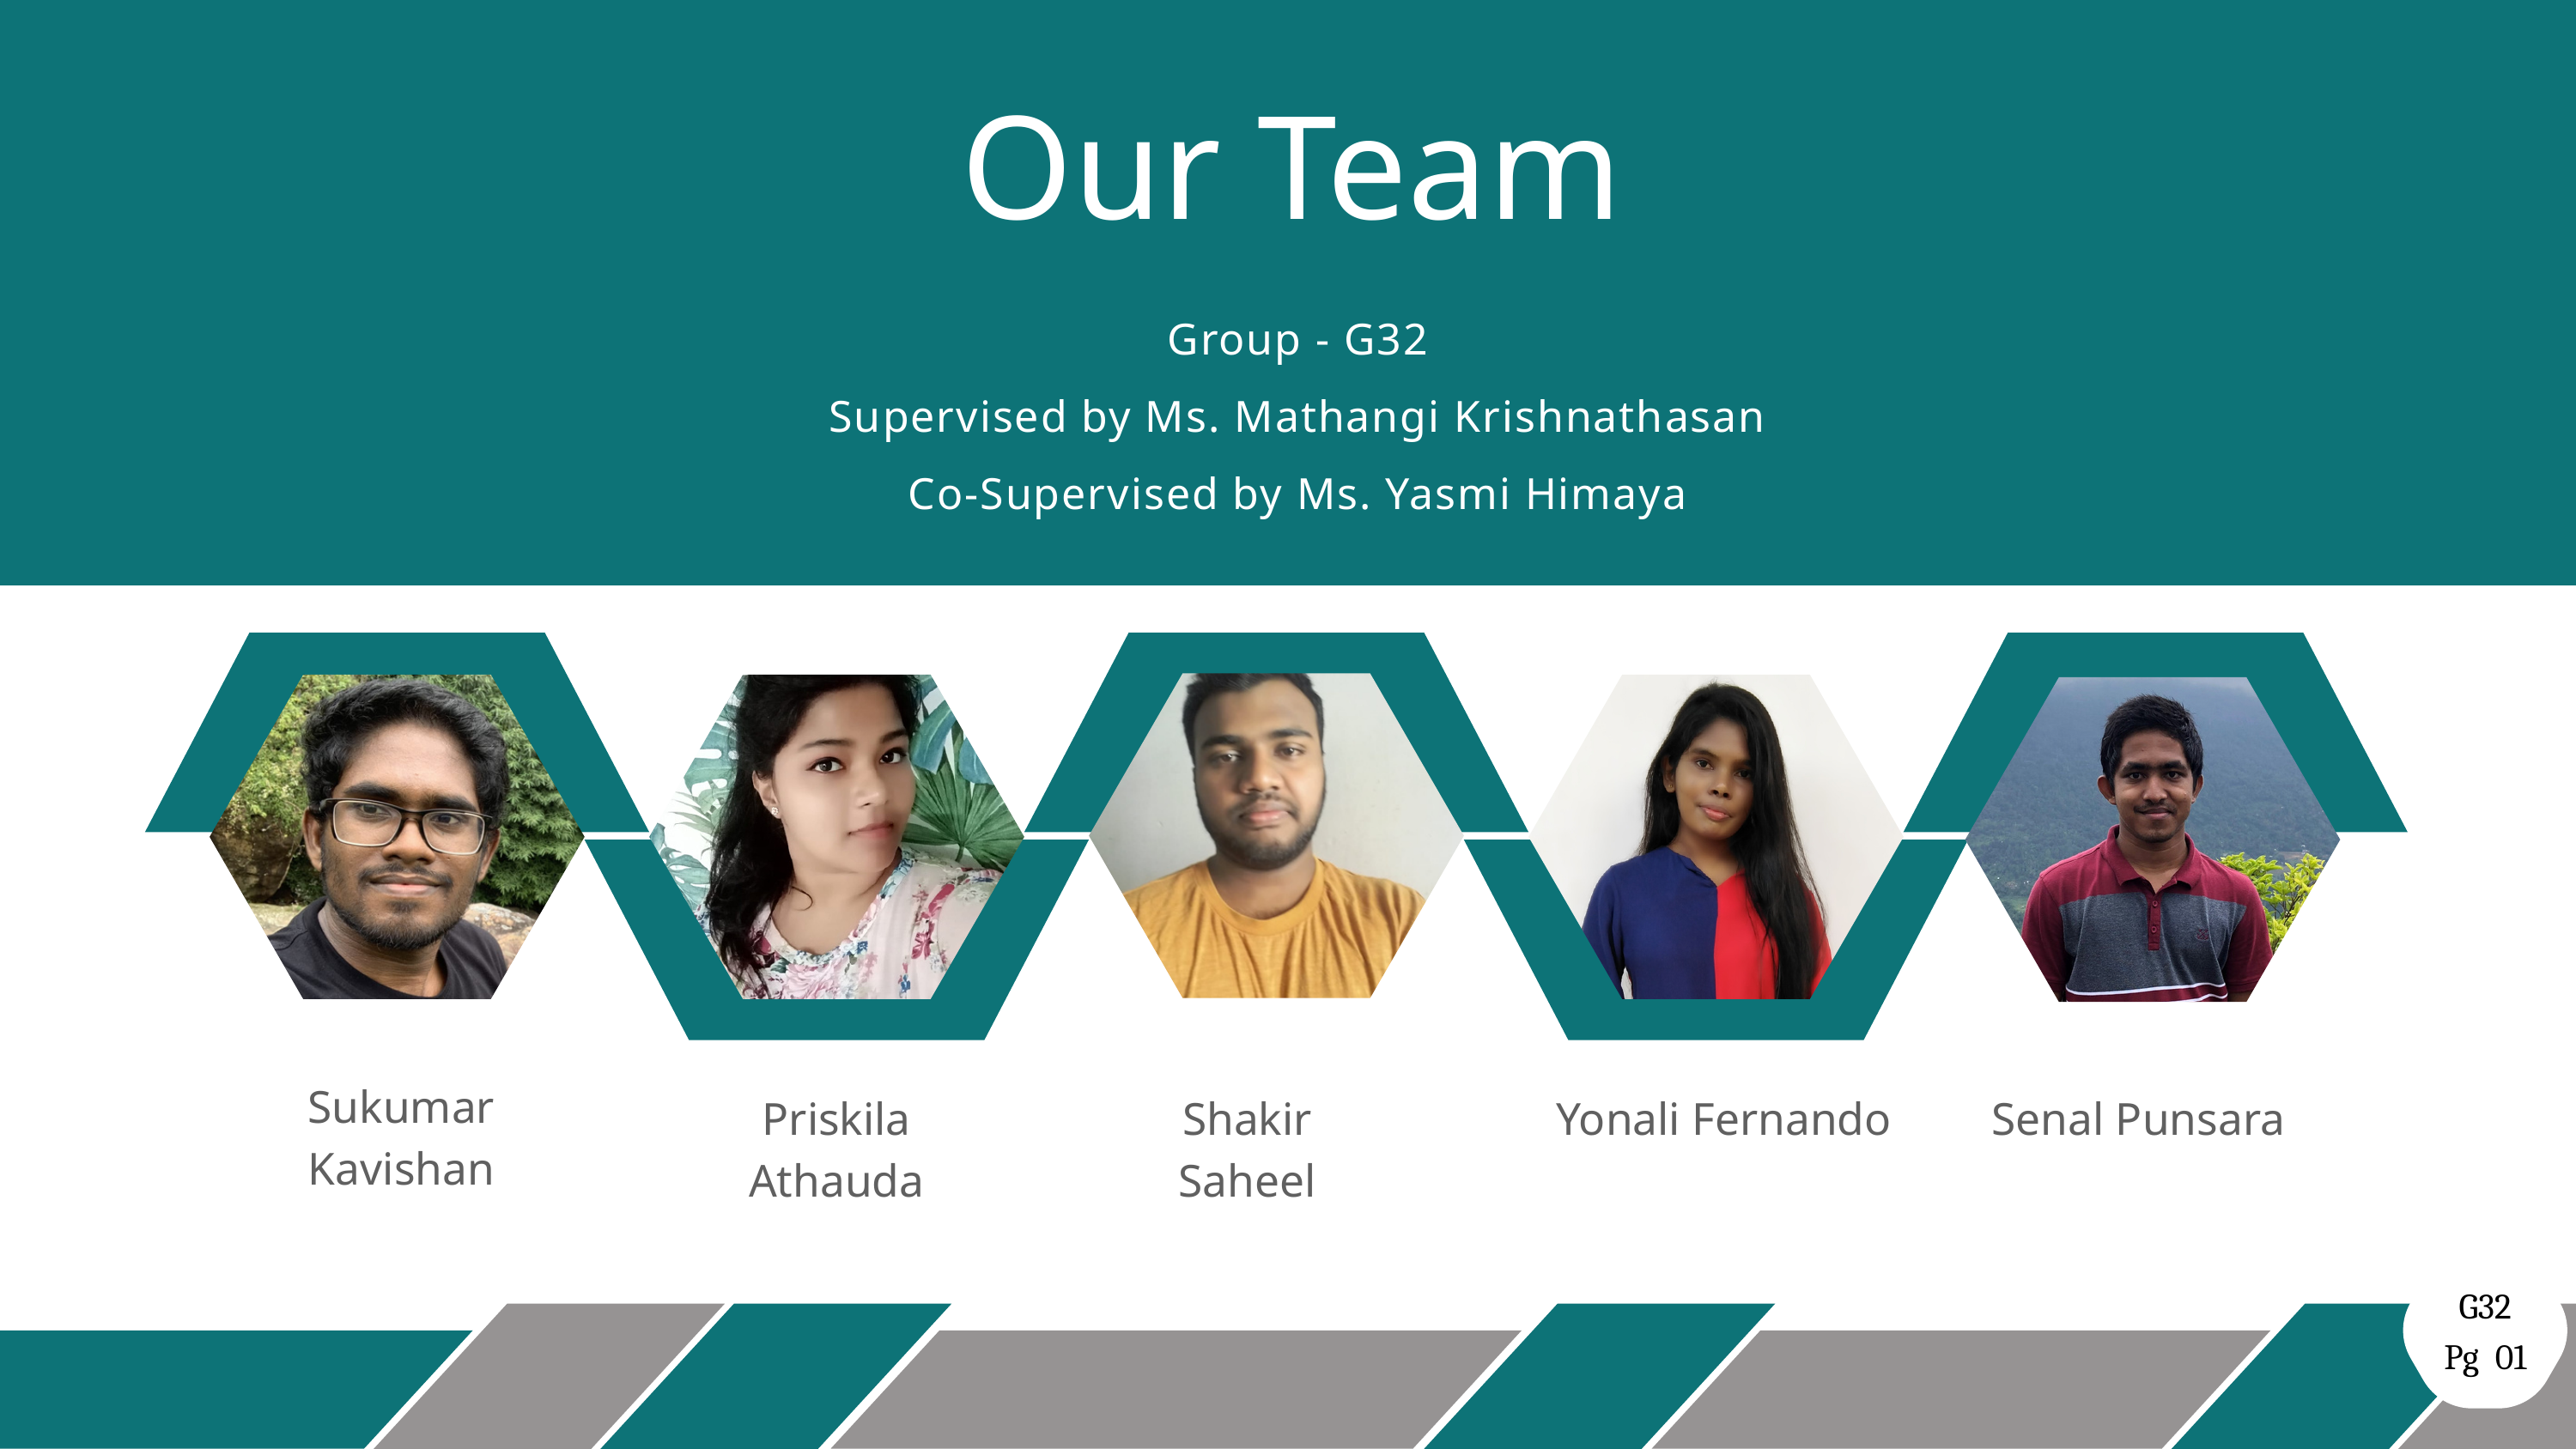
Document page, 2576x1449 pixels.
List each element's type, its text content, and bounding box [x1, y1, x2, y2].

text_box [0, 0, 2576, 586]
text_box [0, 1330, 344, 1449]
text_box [2147, 1303, 2372, 1449]
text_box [349, 1303, 574, 1449]
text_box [1528, 674, 1905, 1000]
text_box Shakir Saheel [1123, 1082, 1371, 1206]
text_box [144, 632, 650, 833]
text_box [209, 674, 585, 1000]
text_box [1779, 1330, 2142, 1449]
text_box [575, 1303, 952, 1449]
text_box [2394, 1252, 2576, 1409]
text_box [1024, 632, 1529, 833]
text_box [648, 674, 1025, 1000]
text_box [2373, 1303, 2576, 1449]
text_box Senal Punsara [1981, 1082, 2296, 1144]
text_box Sukumar Kavishan [248, 1070, 555, 1194]
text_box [1903, 632, 2409, 833]
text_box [1399, 1303, 1776, 1449]
text_box Yonali Fernando [1536, 1082, 1912, 1144]
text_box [956, 1330, 1394, 1449]
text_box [1463, 839, 1969, 1040]
text_box Priskila Athauda [696, 1082, 977, 1206]
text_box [1965, 676, 2341, 1003]
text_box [1088, 673, 1465, 998]
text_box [584, 839, 1090, 1040]
